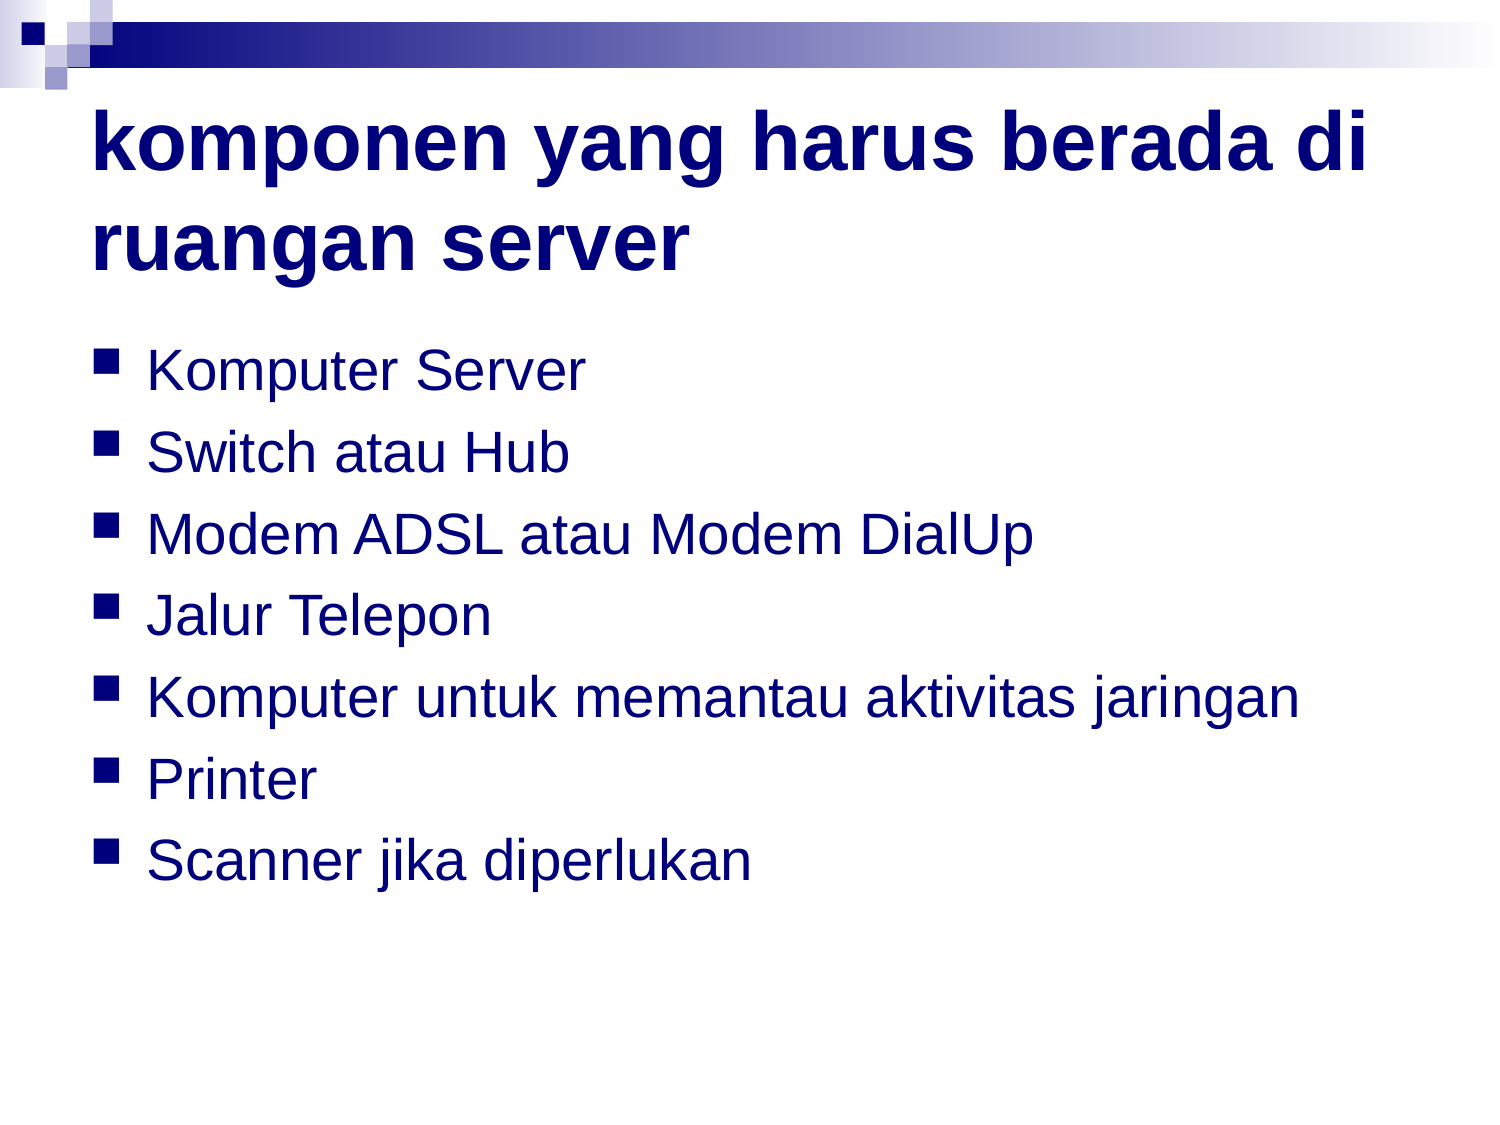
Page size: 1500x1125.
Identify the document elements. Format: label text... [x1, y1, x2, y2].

list Komputer Server Switch atau Hub Modem ADSL atau Modem DialUp Jalur Telepon Komputer untuk memantau aktivitas jaringan Printer Scanner jika diperlukan [75, 324, 1425, 963]
title komponen yang harus berada di ruangan server [75, 75, 1425, 300]
